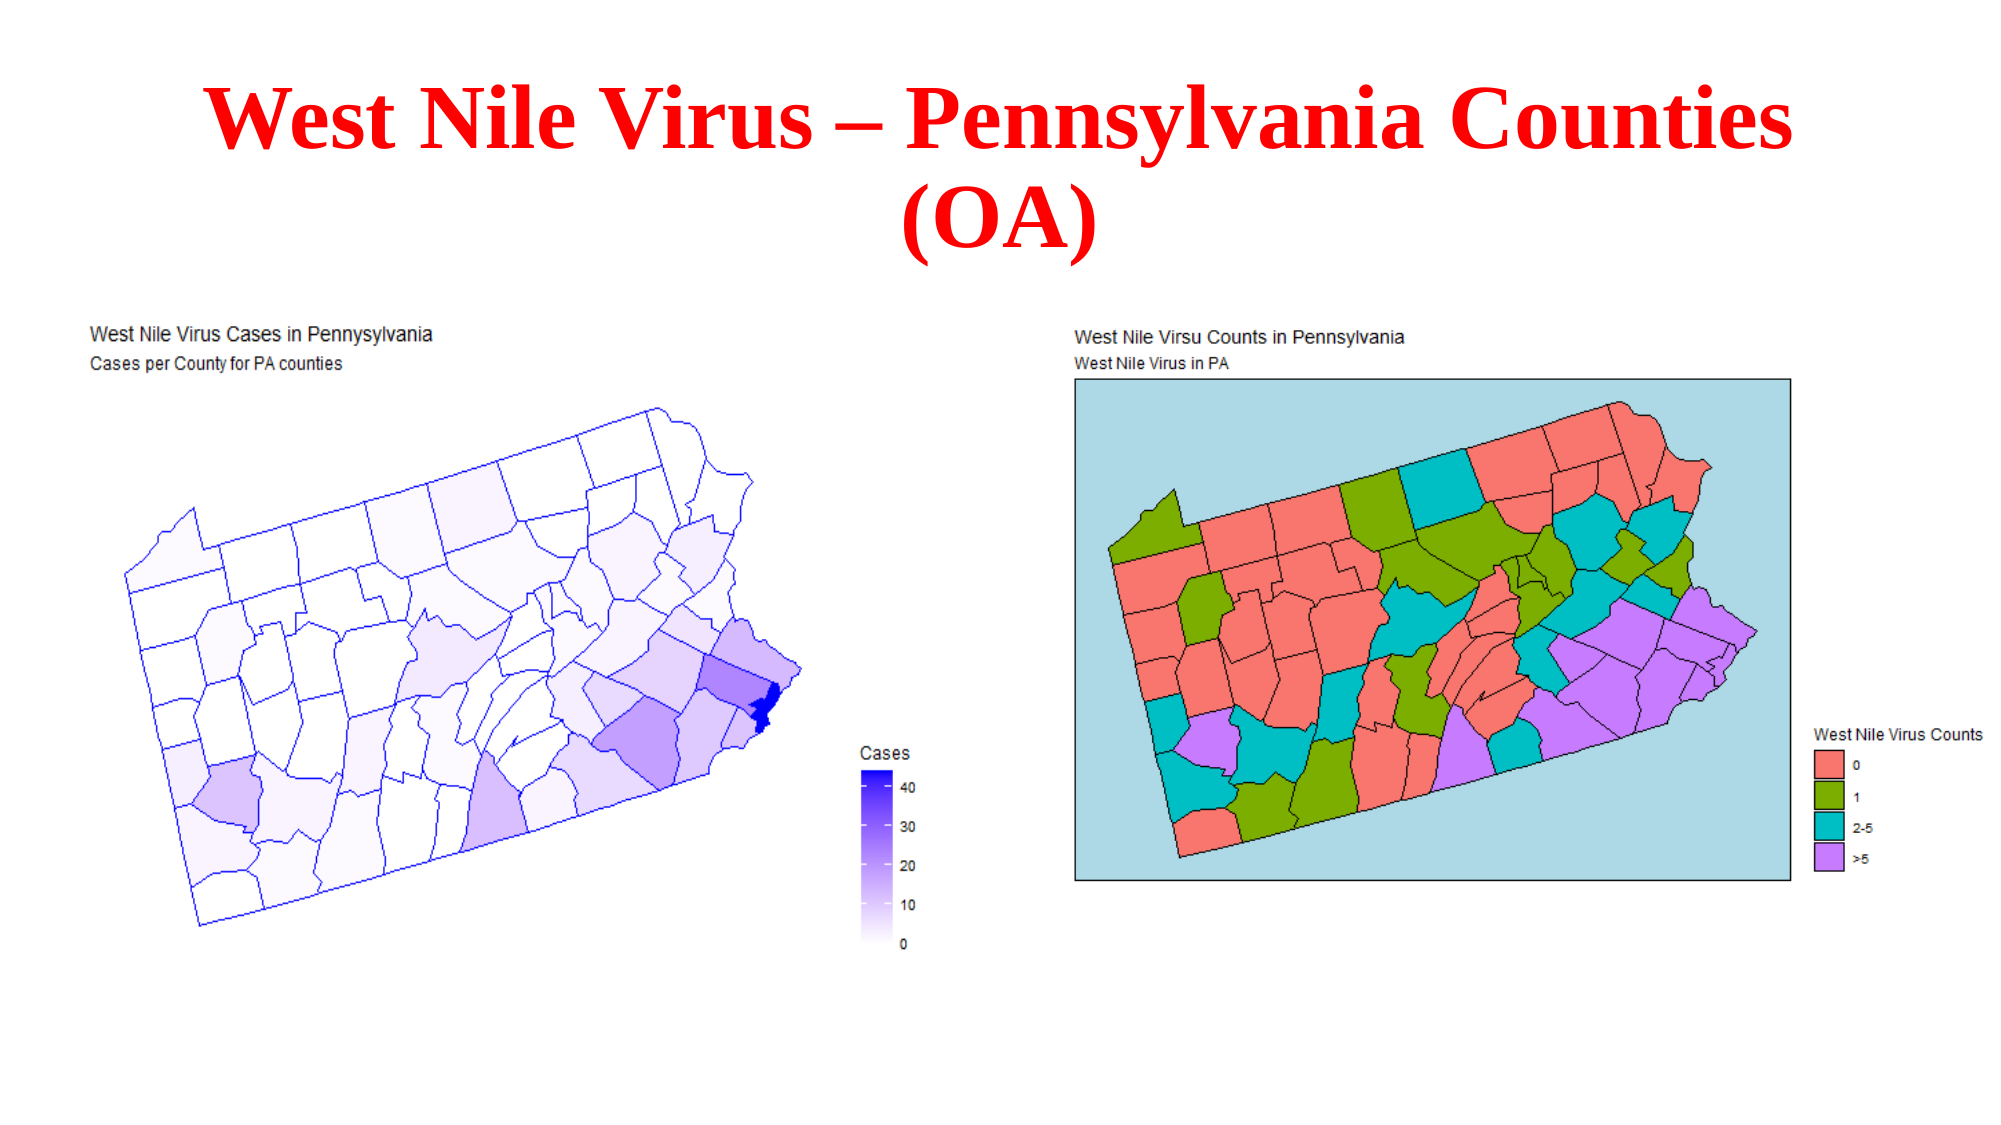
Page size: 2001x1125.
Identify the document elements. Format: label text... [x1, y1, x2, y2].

picture [24, 316, 988, 967]
title West Nile Virus – Pennsylvania Counties (OA) [137, 59, 1863, 278]
picture [1063, 317, 2000, 896]
